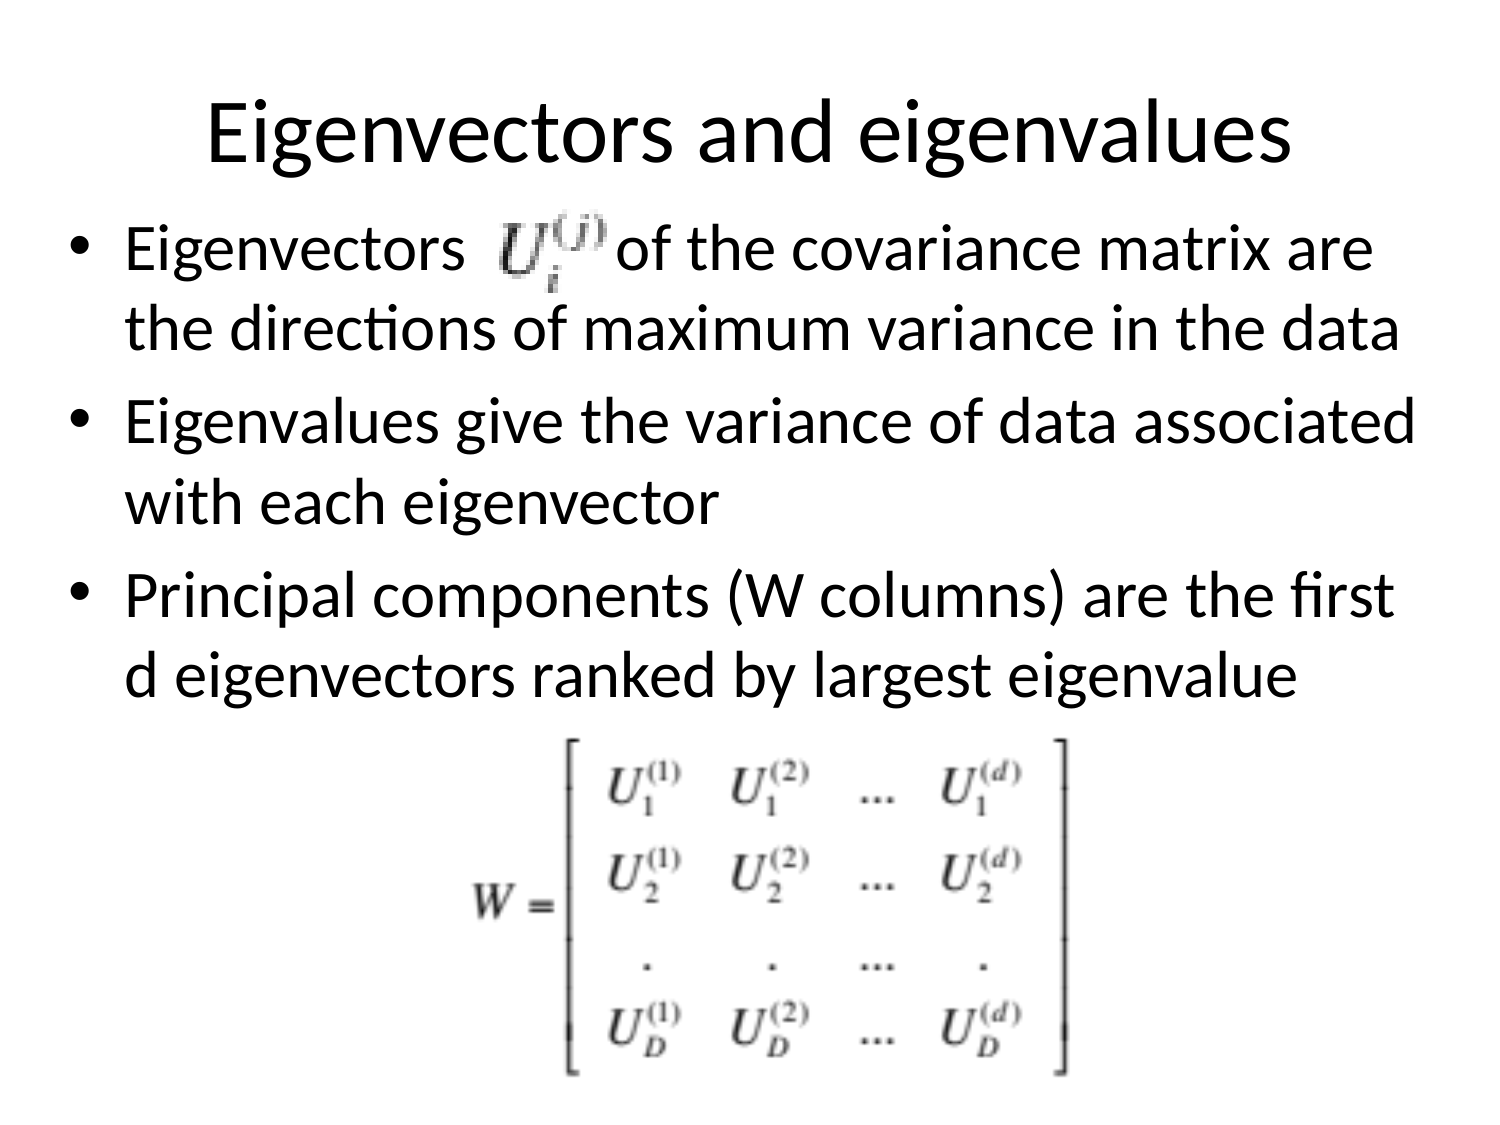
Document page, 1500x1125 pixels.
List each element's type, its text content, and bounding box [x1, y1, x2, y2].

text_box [466, 727, 1071, 1081]
title Eigenvectors and eigenvalues [75, 32, 1425, 196]
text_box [489, 195, 609, 303]
list Eigenvectors of the covariance matrix are the directions of maximum variance in the data Eigenvalues give the variance of data associated with each eigenvector Principal components (W columns) are the first d eigenvectors ranked by largest eigenvalue [53, 196, 1459, 1055]
